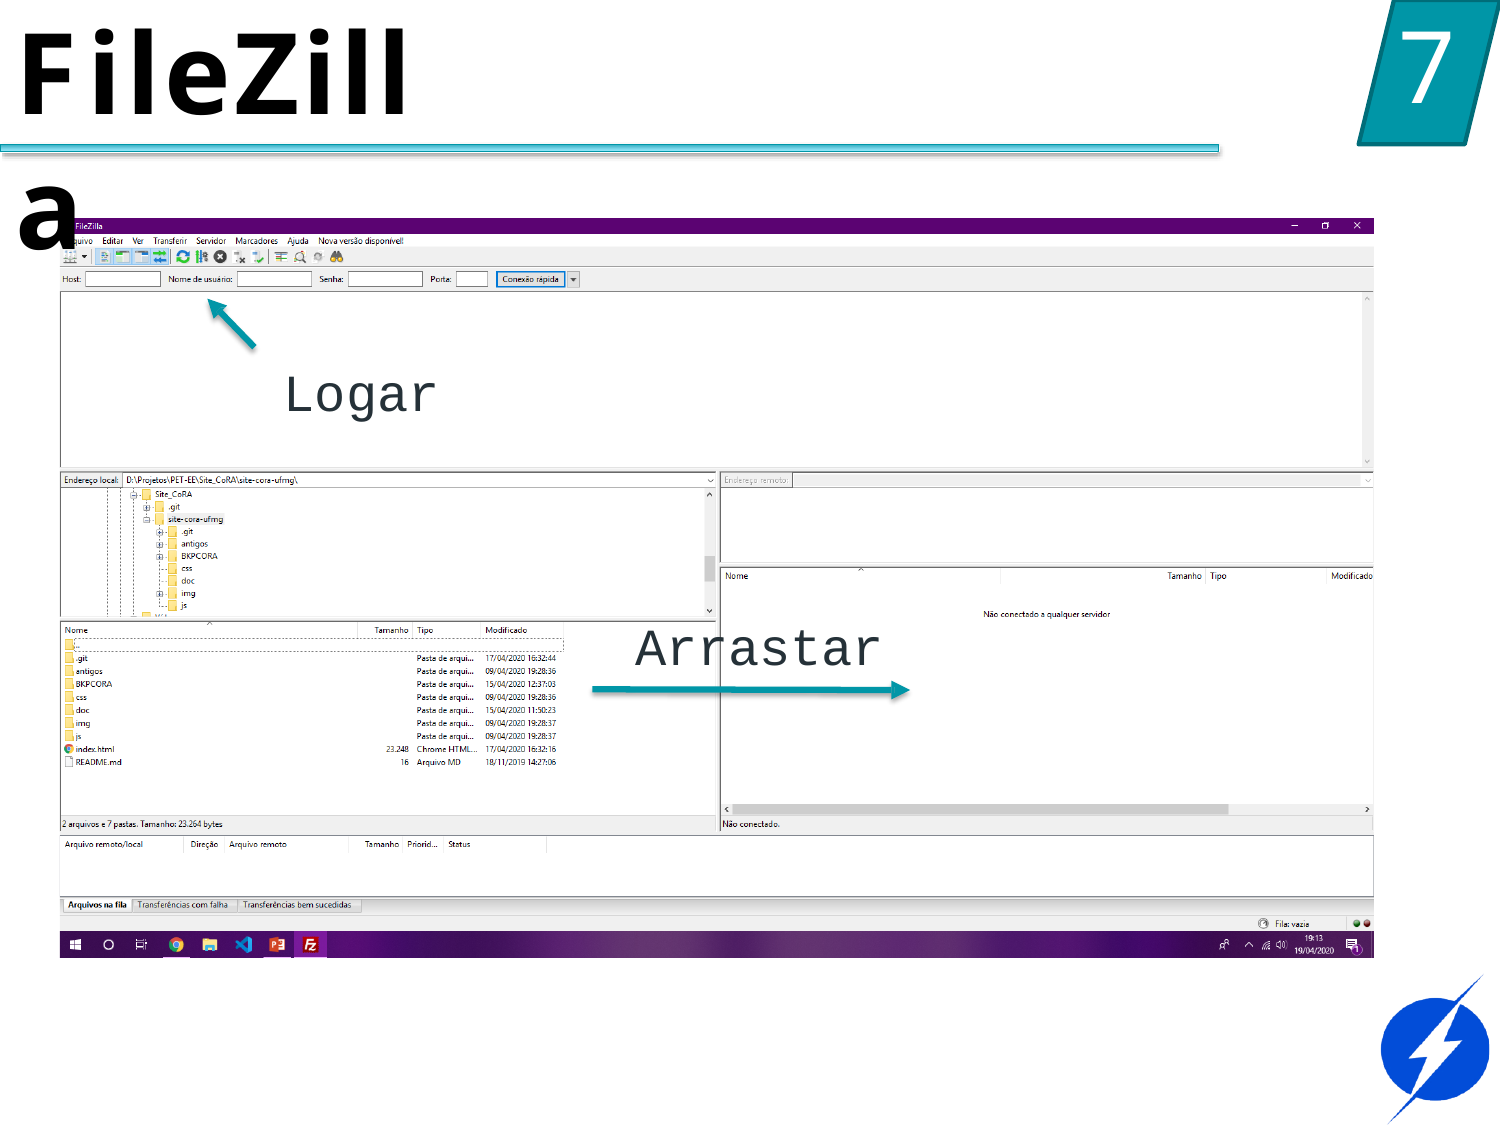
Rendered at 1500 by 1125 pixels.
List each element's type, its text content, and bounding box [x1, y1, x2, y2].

title FileZilla [12, 0, 458, 140]
text_box [59, 218, 1374, 958]
title FileZilla [12, 170, 458, 273]
text_box Arrastar [632, 611, 888, 666]
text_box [1356, 0, 1500, 149]
text_box Logar [281, 356, 443, 422]
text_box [181, 276, 264, 361]
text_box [584, 667, 937, 720]
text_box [0, 141, 1226, 162]
text_box [1380, 973, 1490, 1125]
